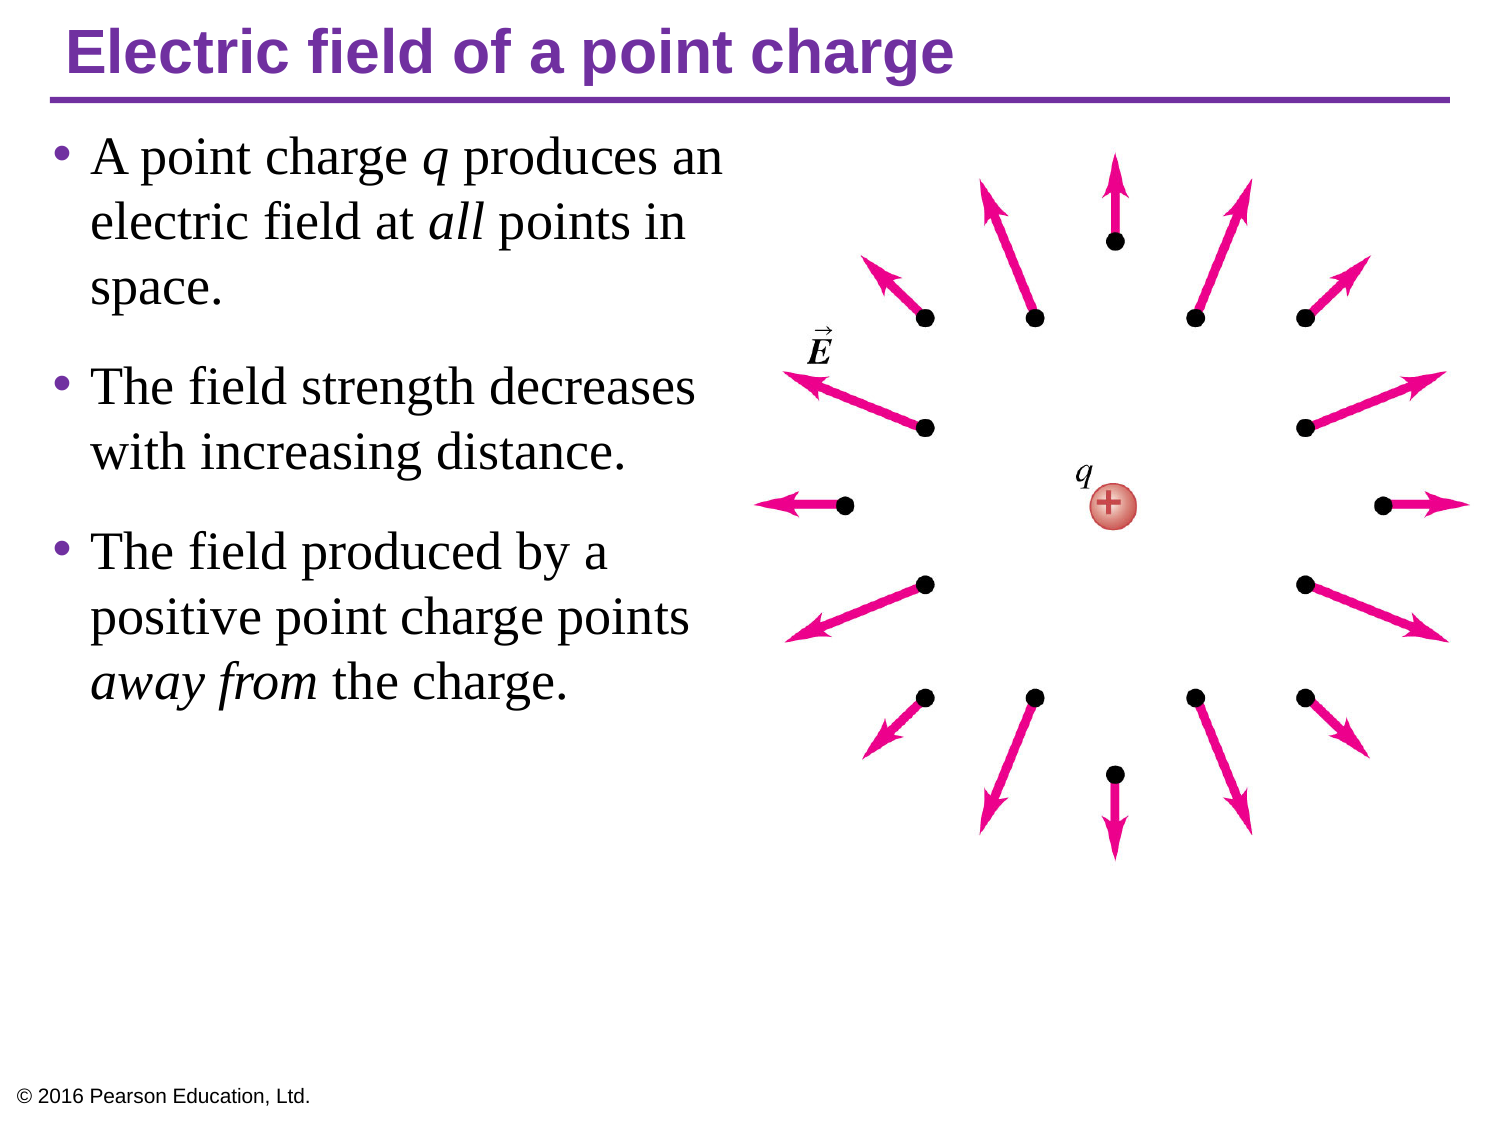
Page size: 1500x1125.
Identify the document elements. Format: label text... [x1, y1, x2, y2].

title Electric field of a point charge [50, 12, 1450, 96]
picture [749, 136, 1474, 867]
list A point charge q produces an electric field at all points in space. The field strength decreases with increasing distance. The field produced by a positive point charge points away from the charge. [37, 112, 744, 1035]
footer © 2016 Pearson Education, Ltd. [1, 1065, 509, 1125]
